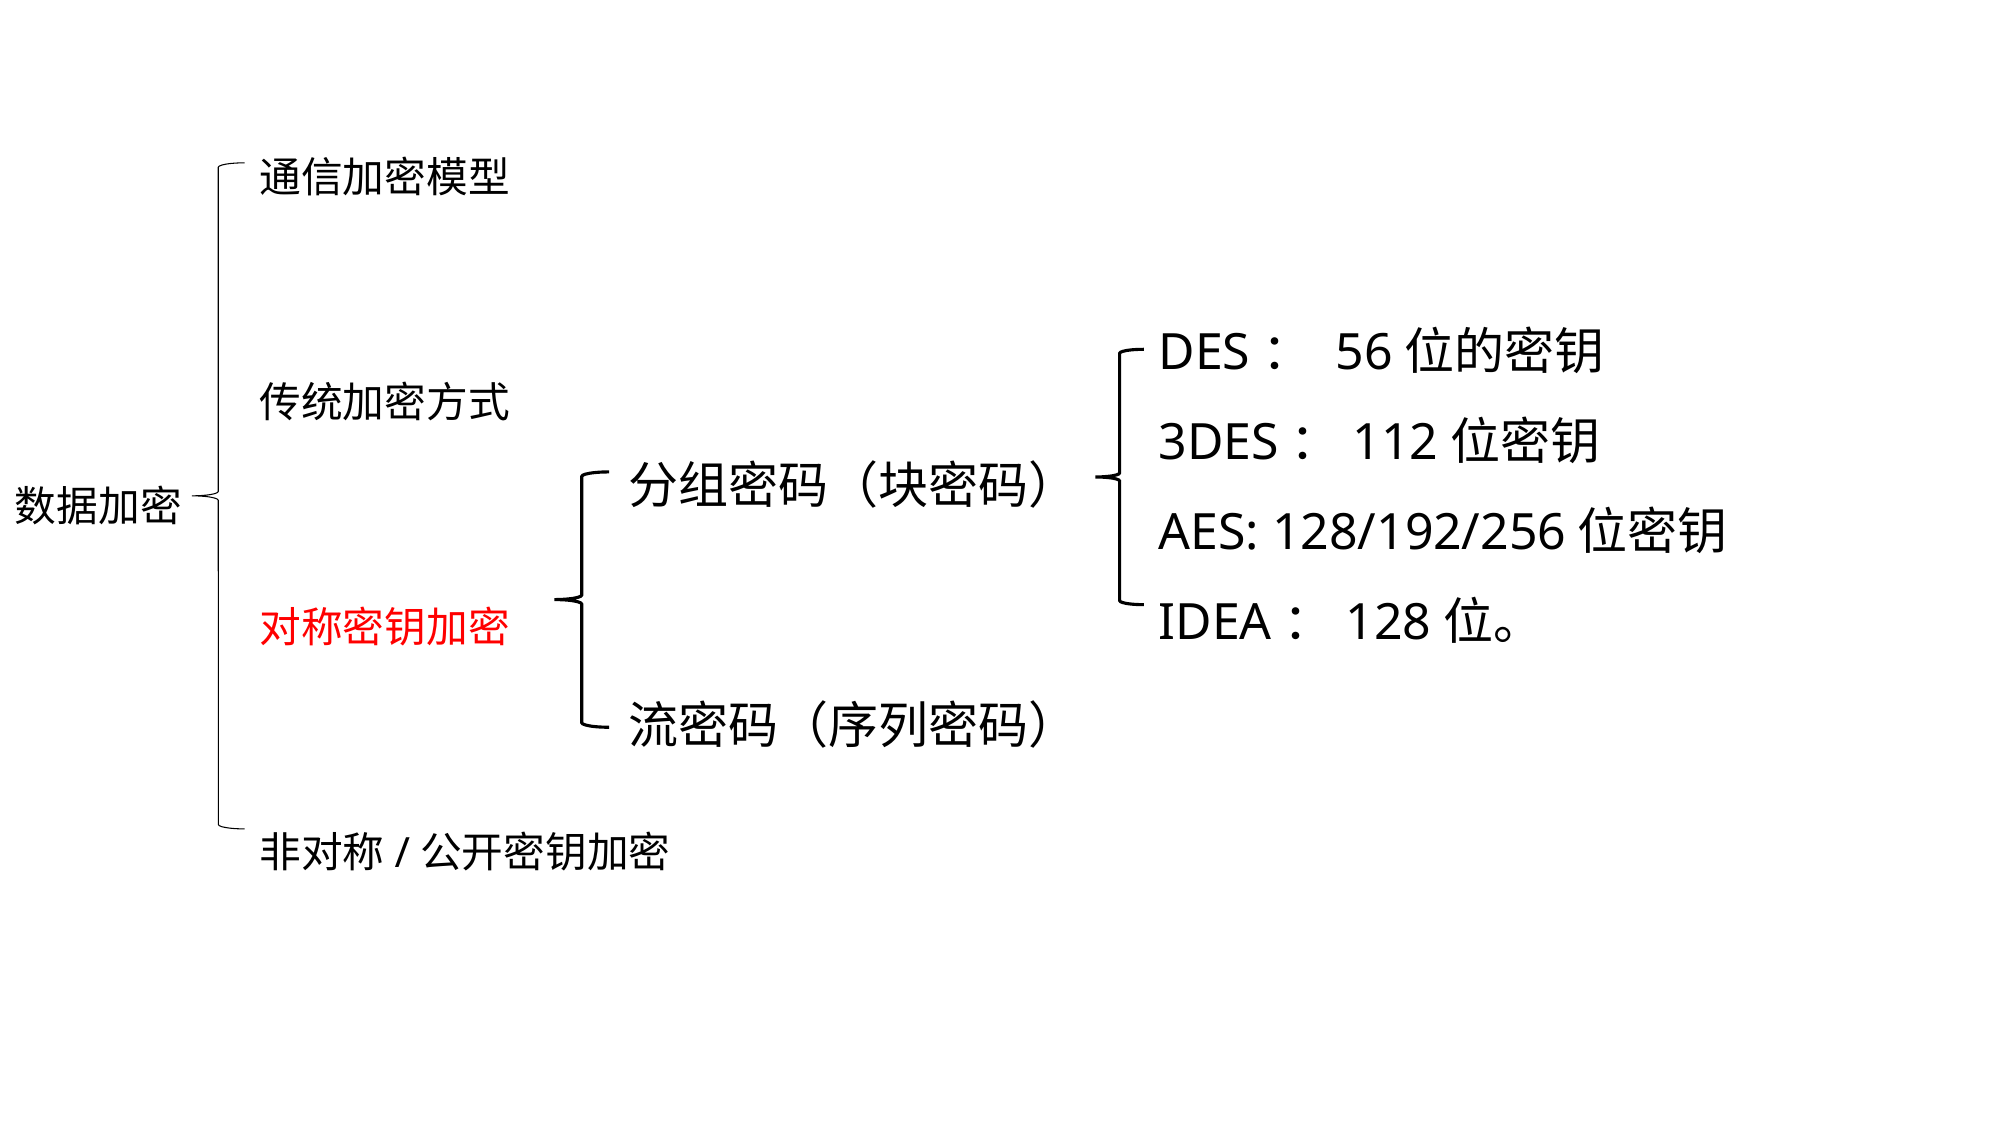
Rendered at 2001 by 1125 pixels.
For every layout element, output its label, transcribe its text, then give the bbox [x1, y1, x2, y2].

text_box 数据加密 [0, 471, 390, 537]
text_box DES： 56位的密钥 3DES：112位密钥 AES: 128/192/256位密钥 IDEA：128位。 [1143, 282, 1787, 658]
text_box [554, 471, 610, 728]
text_box [217, 162, 245, 471]
text_box 通信加密模型 传统加密方式 对称密钥加密 非对称/公开密钥加密 [244, 118, 988, 884]
text_box [1095, 348, 1144, 606]
text_box 分组密码（块密码） 流密码（序列密码） [613, 445, 1264, 761]
text_box [217, 537, 245, 830]
